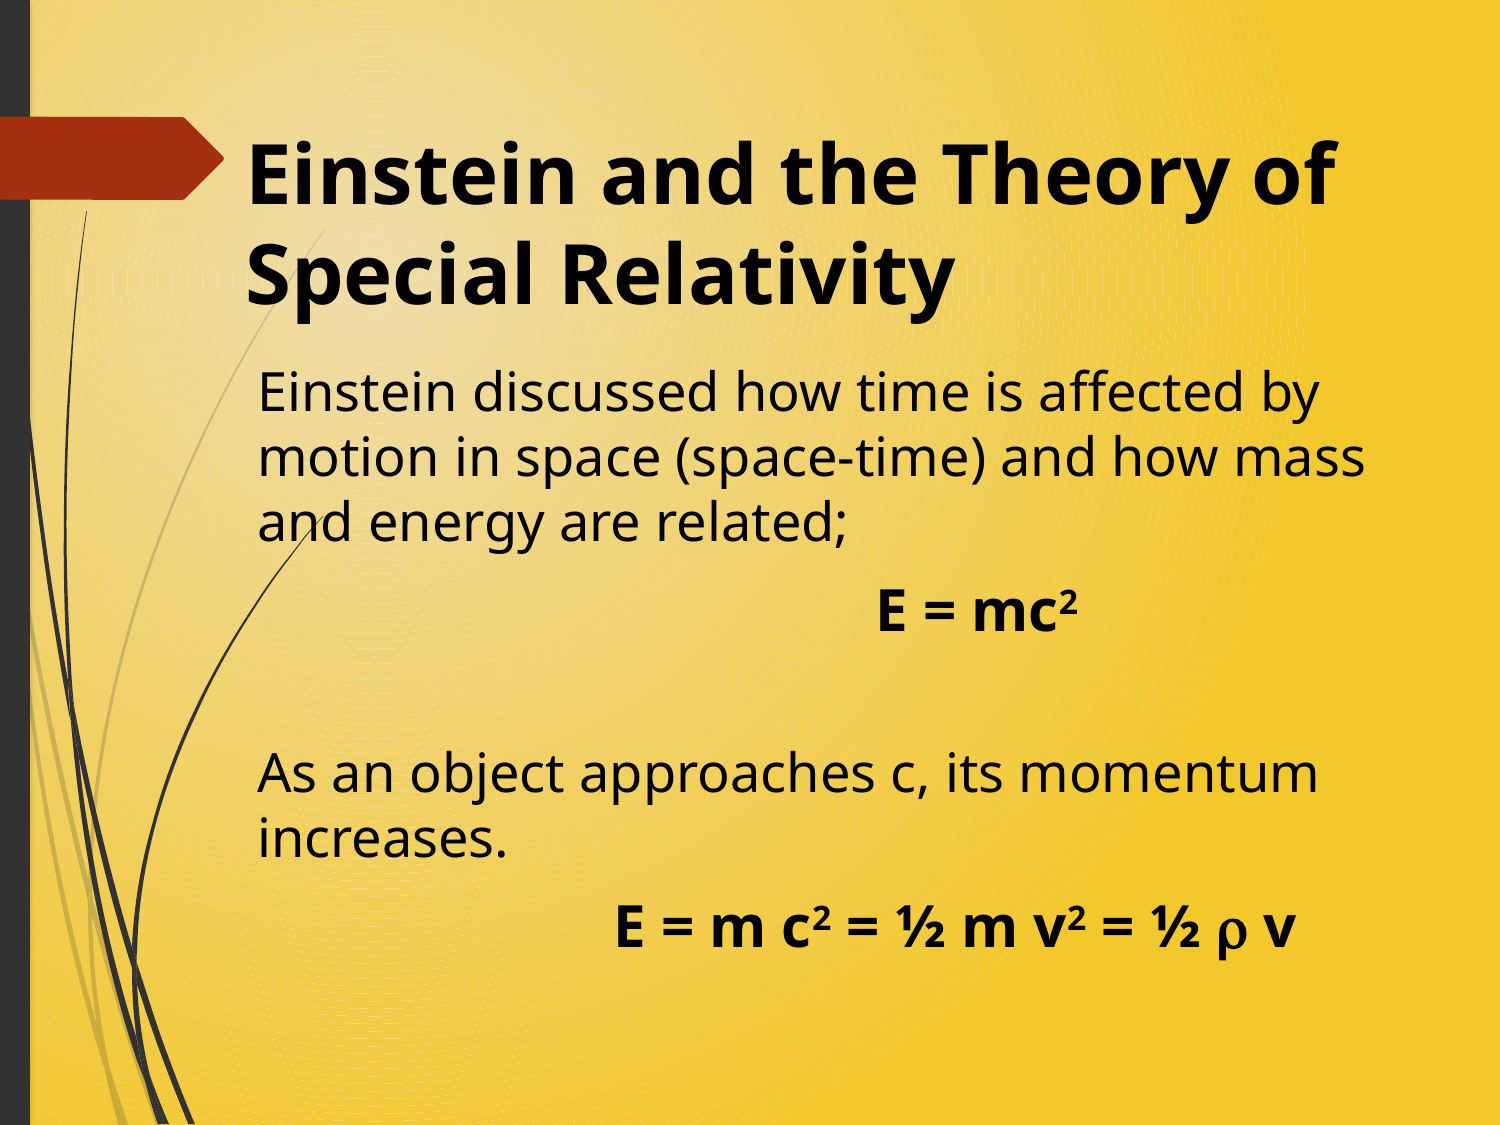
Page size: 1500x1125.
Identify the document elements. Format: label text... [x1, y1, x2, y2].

title Einstein and the Theory of Special Relativity [230, 113, 1400, 302]
list Einstein discussed how time is affected by motion in space (space-time) and how mass and energy are related; E = mc2 As an object approaches c, its momentum increases. E = m c2 = ½ m v2 = ½ r v [242, 350, 1483, 1071]
